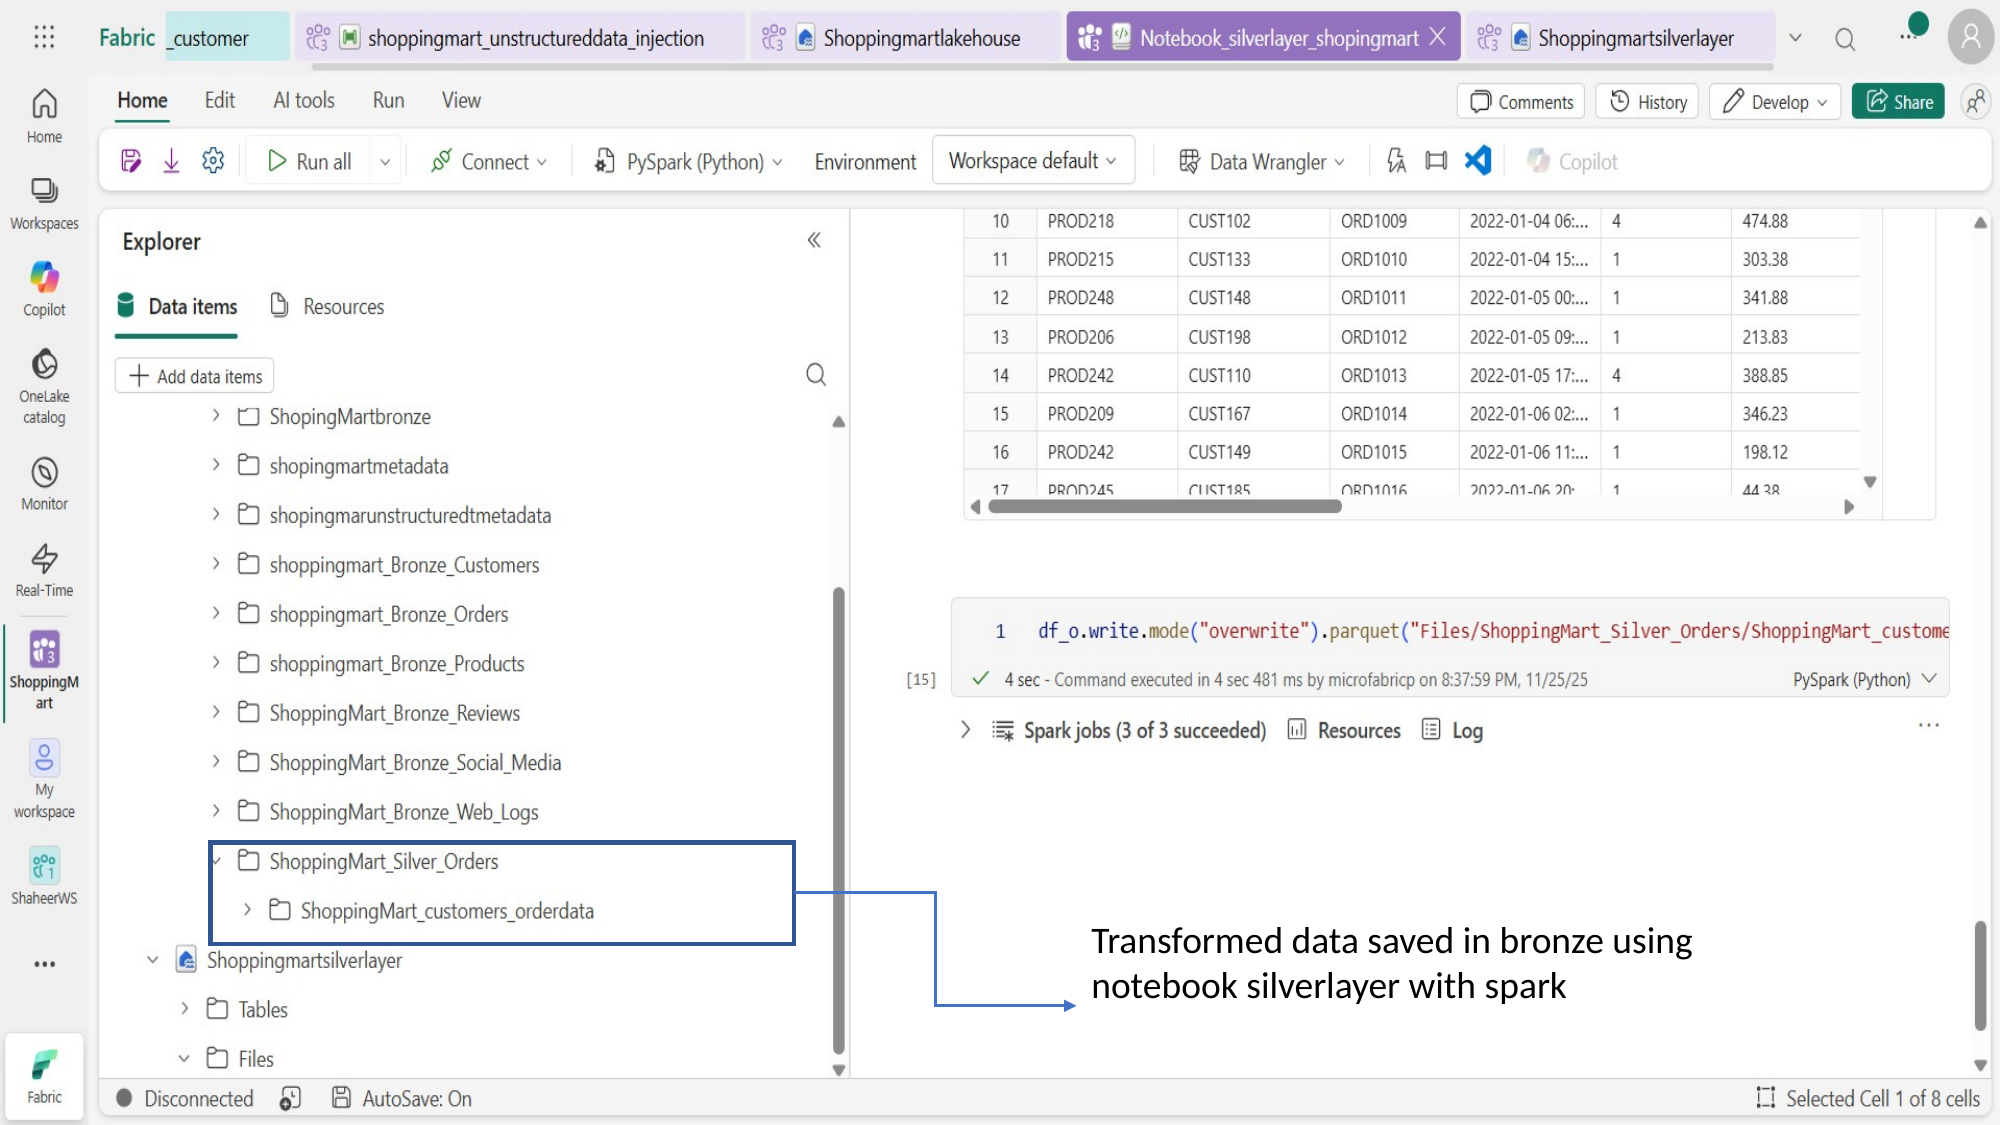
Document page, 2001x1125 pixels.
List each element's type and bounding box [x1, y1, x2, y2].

text_box [794, 892, 1077, 1006]
picture [0, 0, 2000, 1125]
